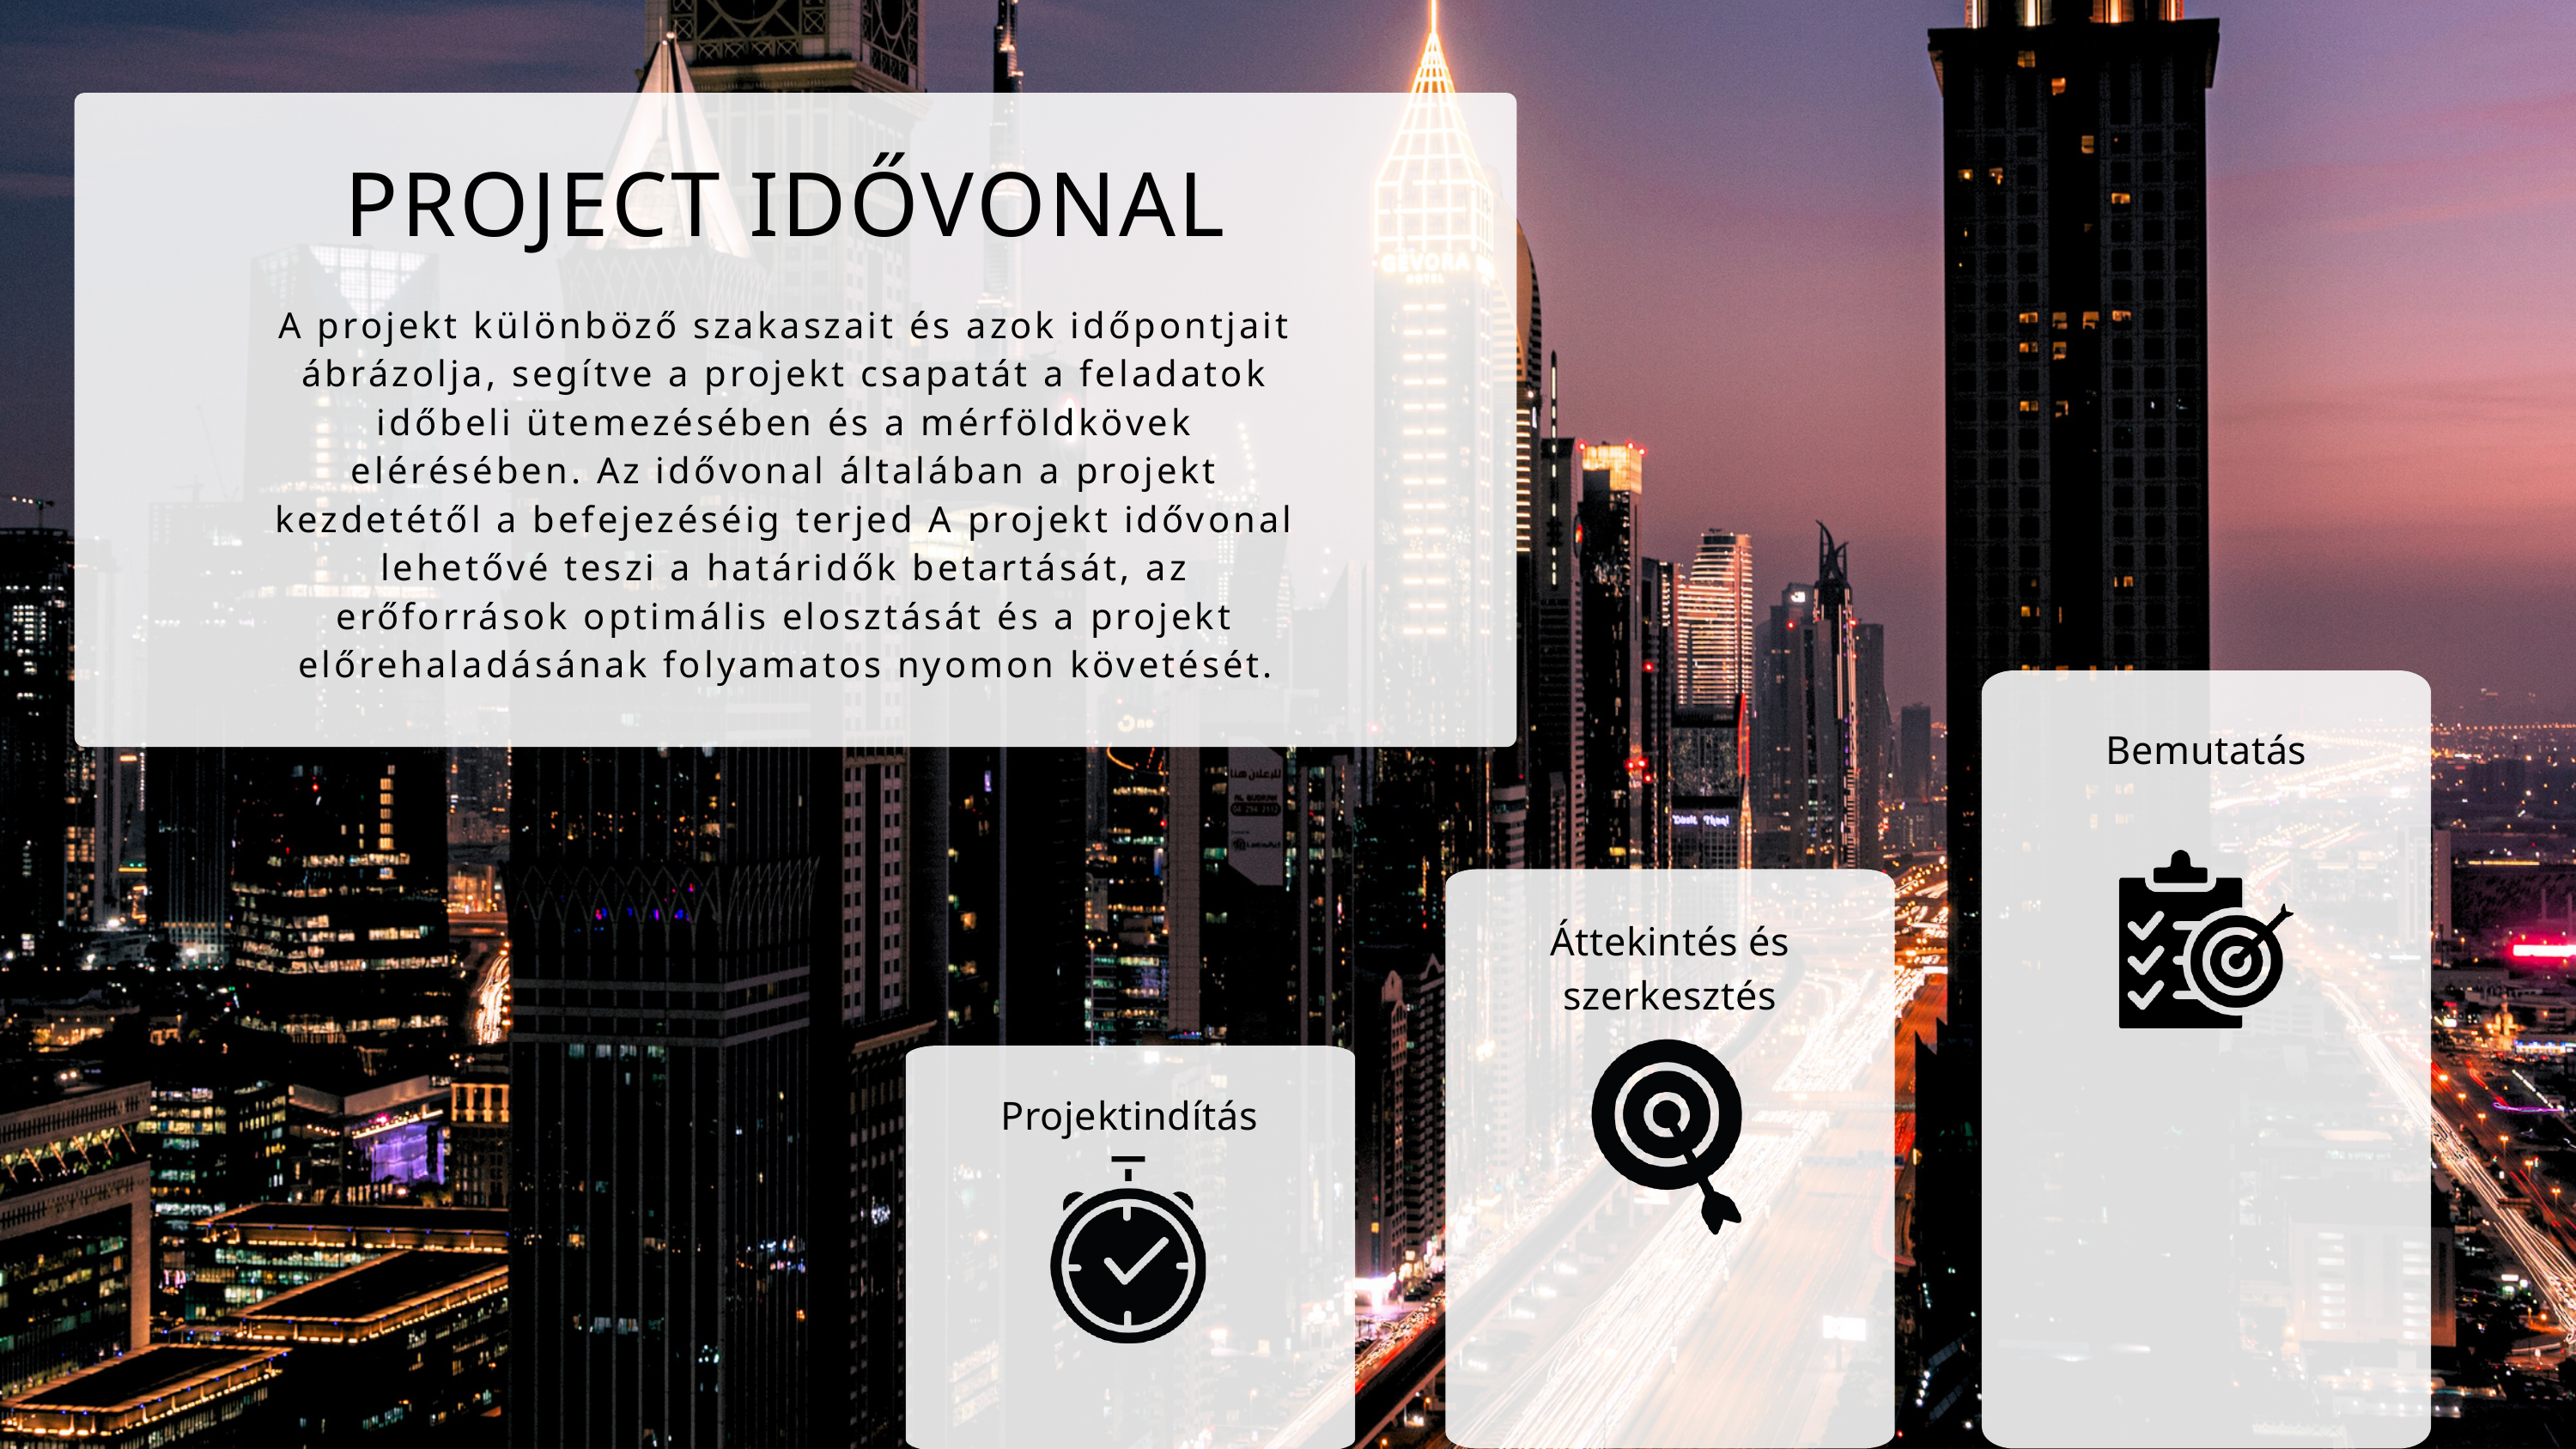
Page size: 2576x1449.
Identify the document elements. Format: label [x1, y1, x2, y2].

text_box [74, 92, 1517, 748]
text_box [1981, 670, 2432, 1449]
text_box [905, 1045, 1356, 1449]
text_box [1445, 869, 1895, 1449]
text_box [0, 0, 2576, 1449]
